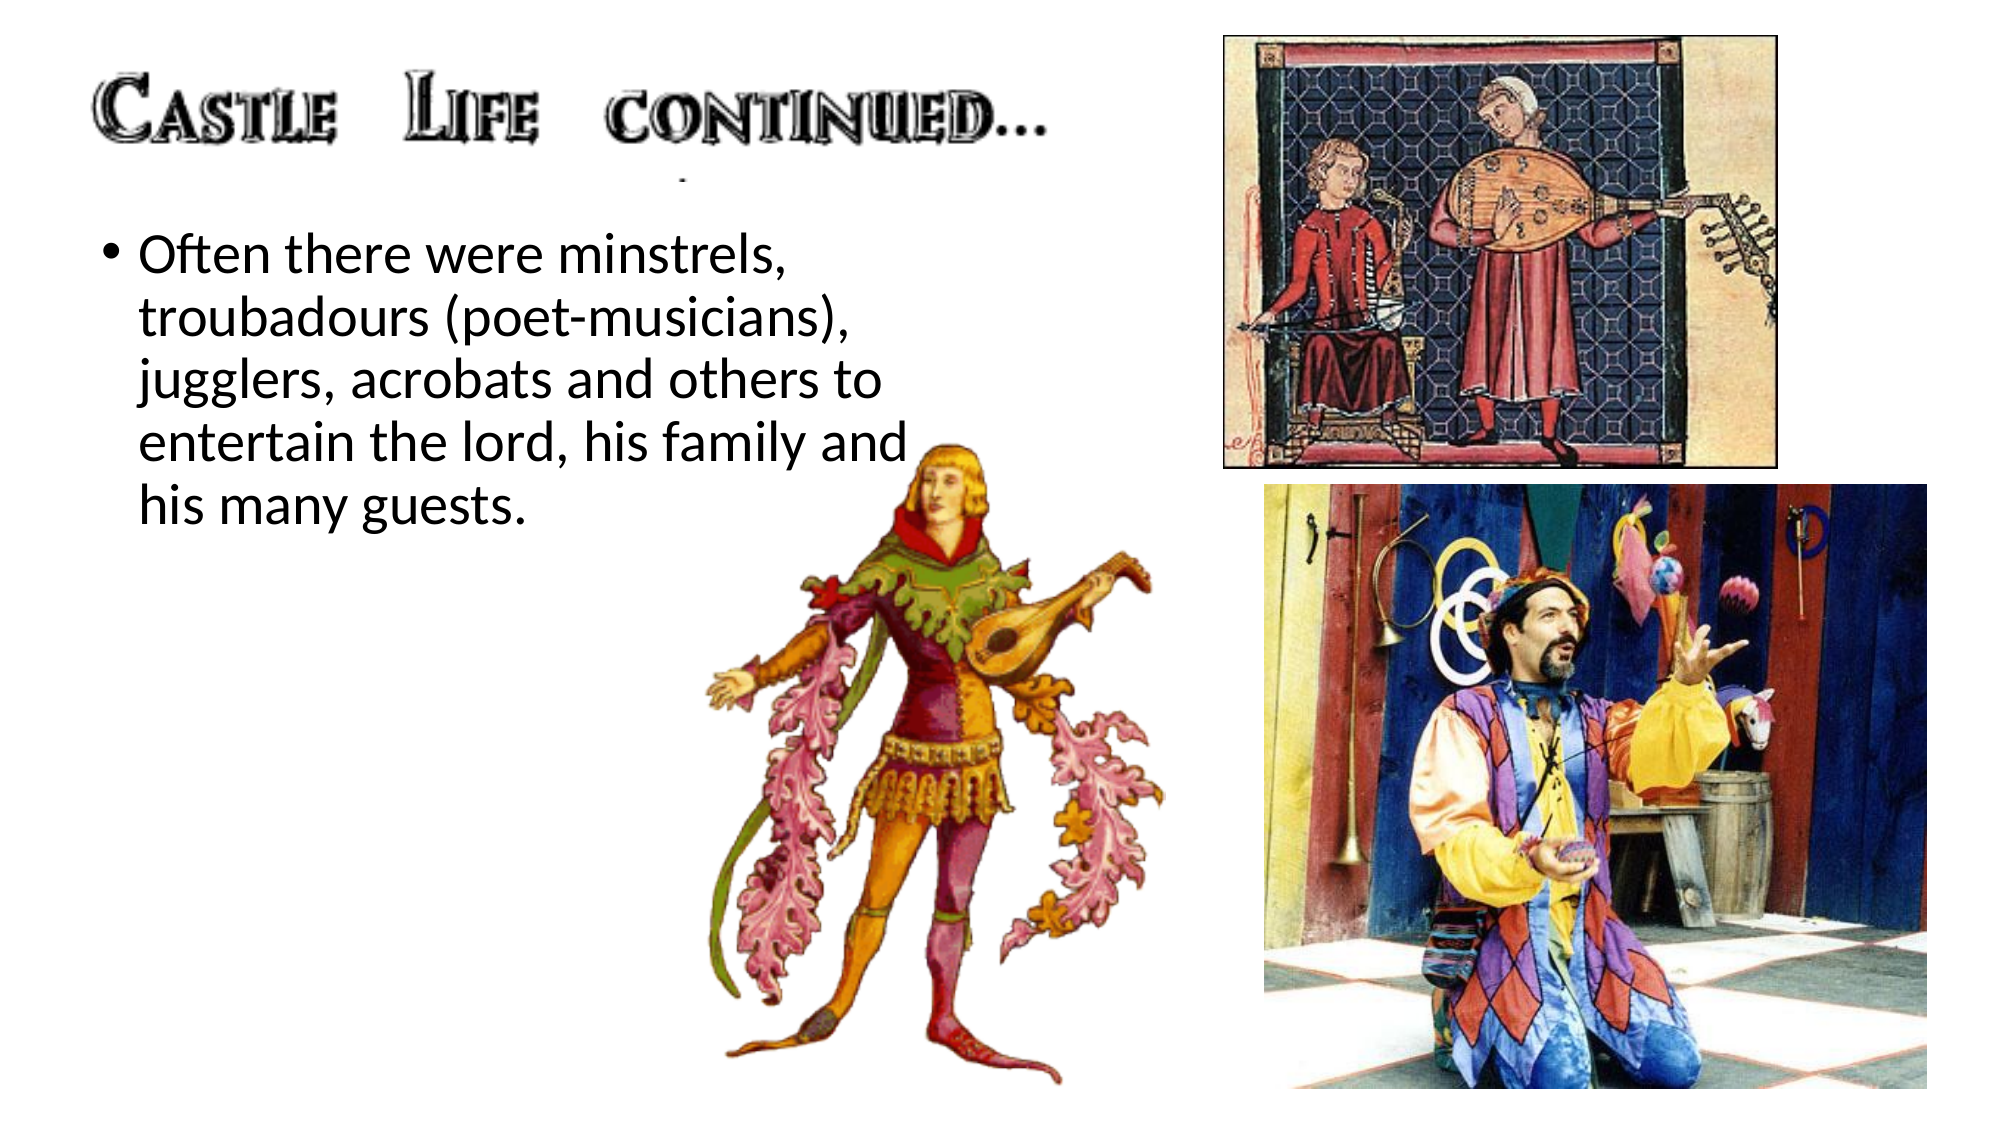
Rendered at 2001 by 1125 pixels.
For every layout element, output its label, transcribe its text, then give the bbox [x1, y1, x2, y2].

picture [1264, 484, 1927, 1089]
list Often there were minstrels, troubadours (poet-musicians), jugglers, acrobats and others to entertain the lord, his family and his many guests. [86, 215, 985, 598]
picture [1223, 35, 1778, 469]
picture [64, 45, 1060, 182]
picture [703, 441, 1166, 1089]
